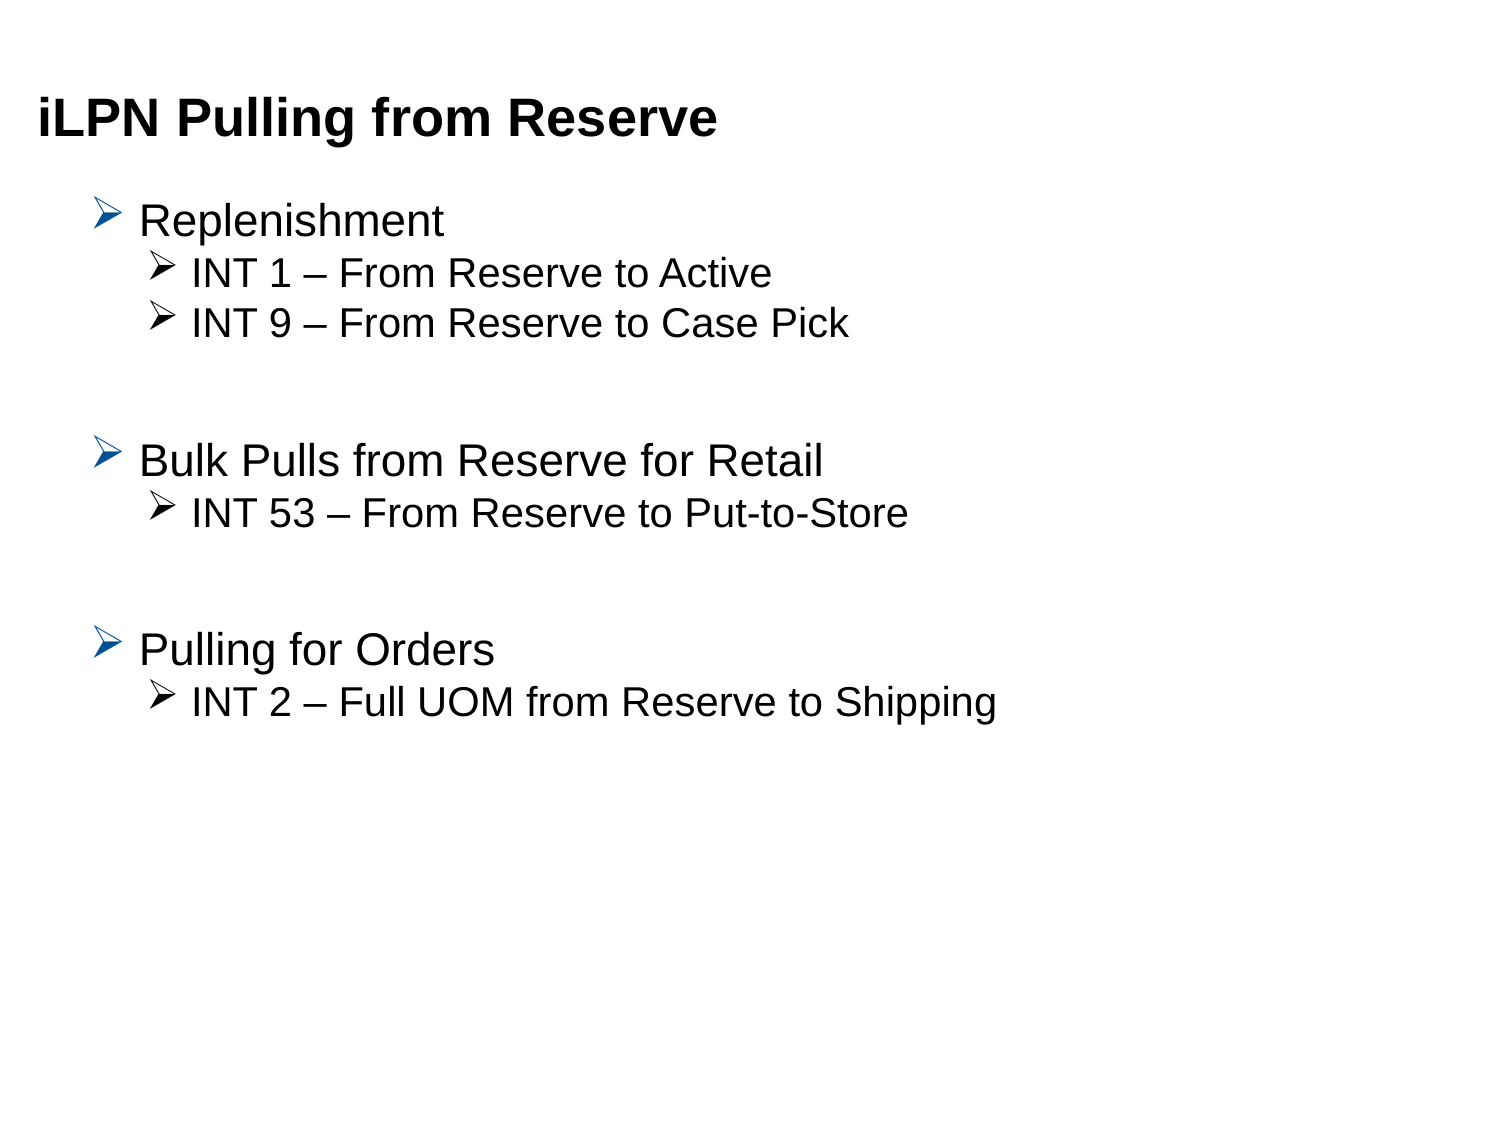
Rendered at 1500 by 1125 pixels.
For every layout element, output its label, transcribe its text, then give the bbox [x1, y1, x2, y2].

title iLPN Pulling from Reserve [22, 74, 1421, 152]
list Replenishment INT 1 – From Reserve to Active INT 9 – From Reserve to Case Pick Bulk Pulls from Reserve for Retail INT 53 – From Reserve to Put-to-Store Pulling for Orders INT 2 – Full UOM from Reserve to Shipping [22, 183, 1422, 1001]
